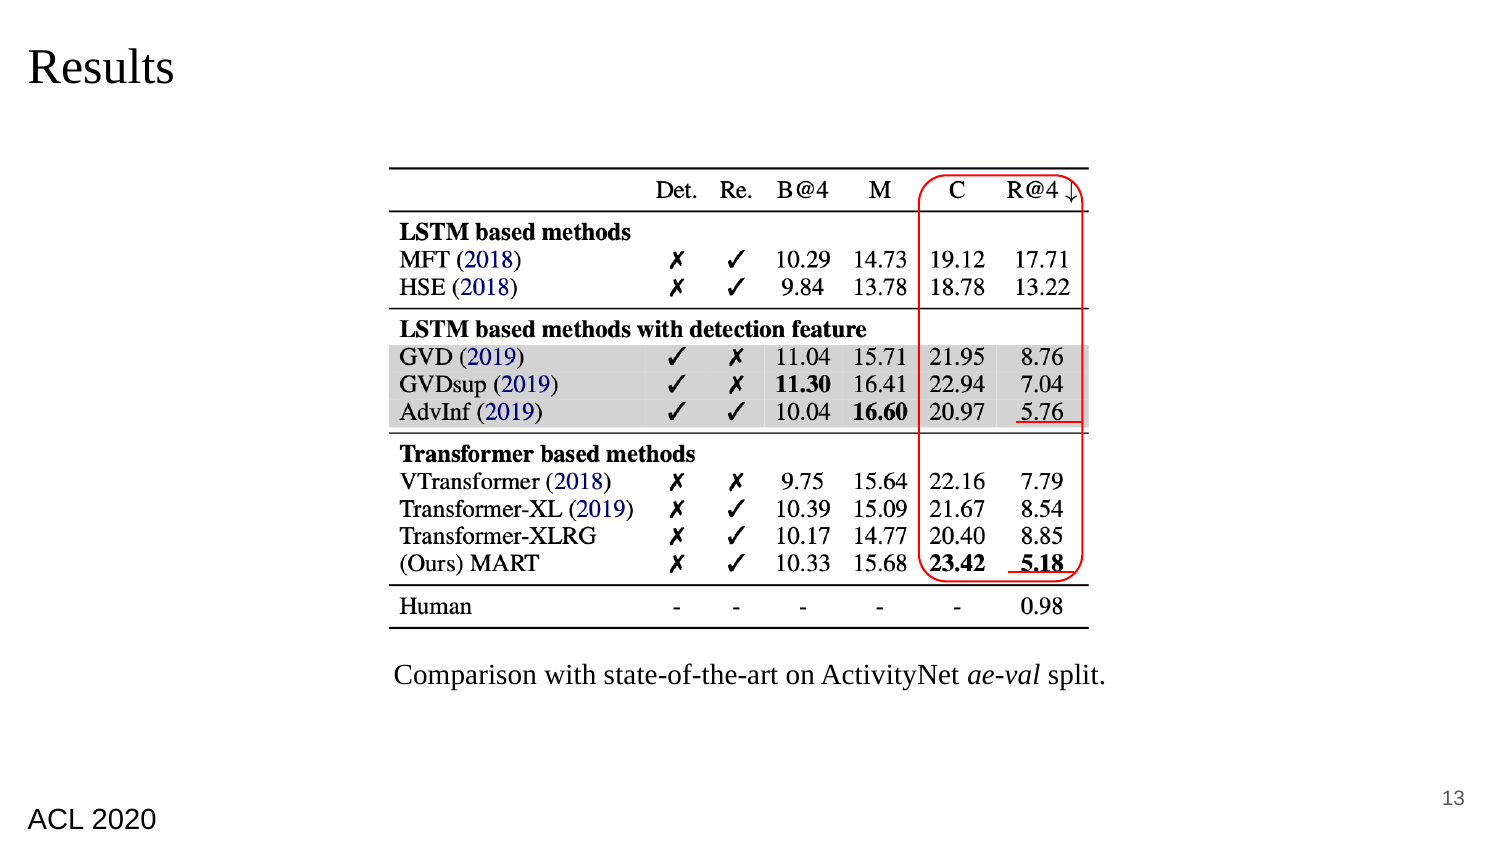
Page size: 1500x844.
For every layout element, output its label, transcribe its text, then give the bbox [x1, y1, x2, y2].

text_box ACL 2020 [12, 784, 321, 834]
text_box Results [12, 18, 637, 95]
picture [376, 162, 1098, 634]
text_box Comparison with state-of-the-art on ActivityNet ae-val split. [378, 647, 1122, 698]
slide_number 12 [1389, 764, 1480, 830]
